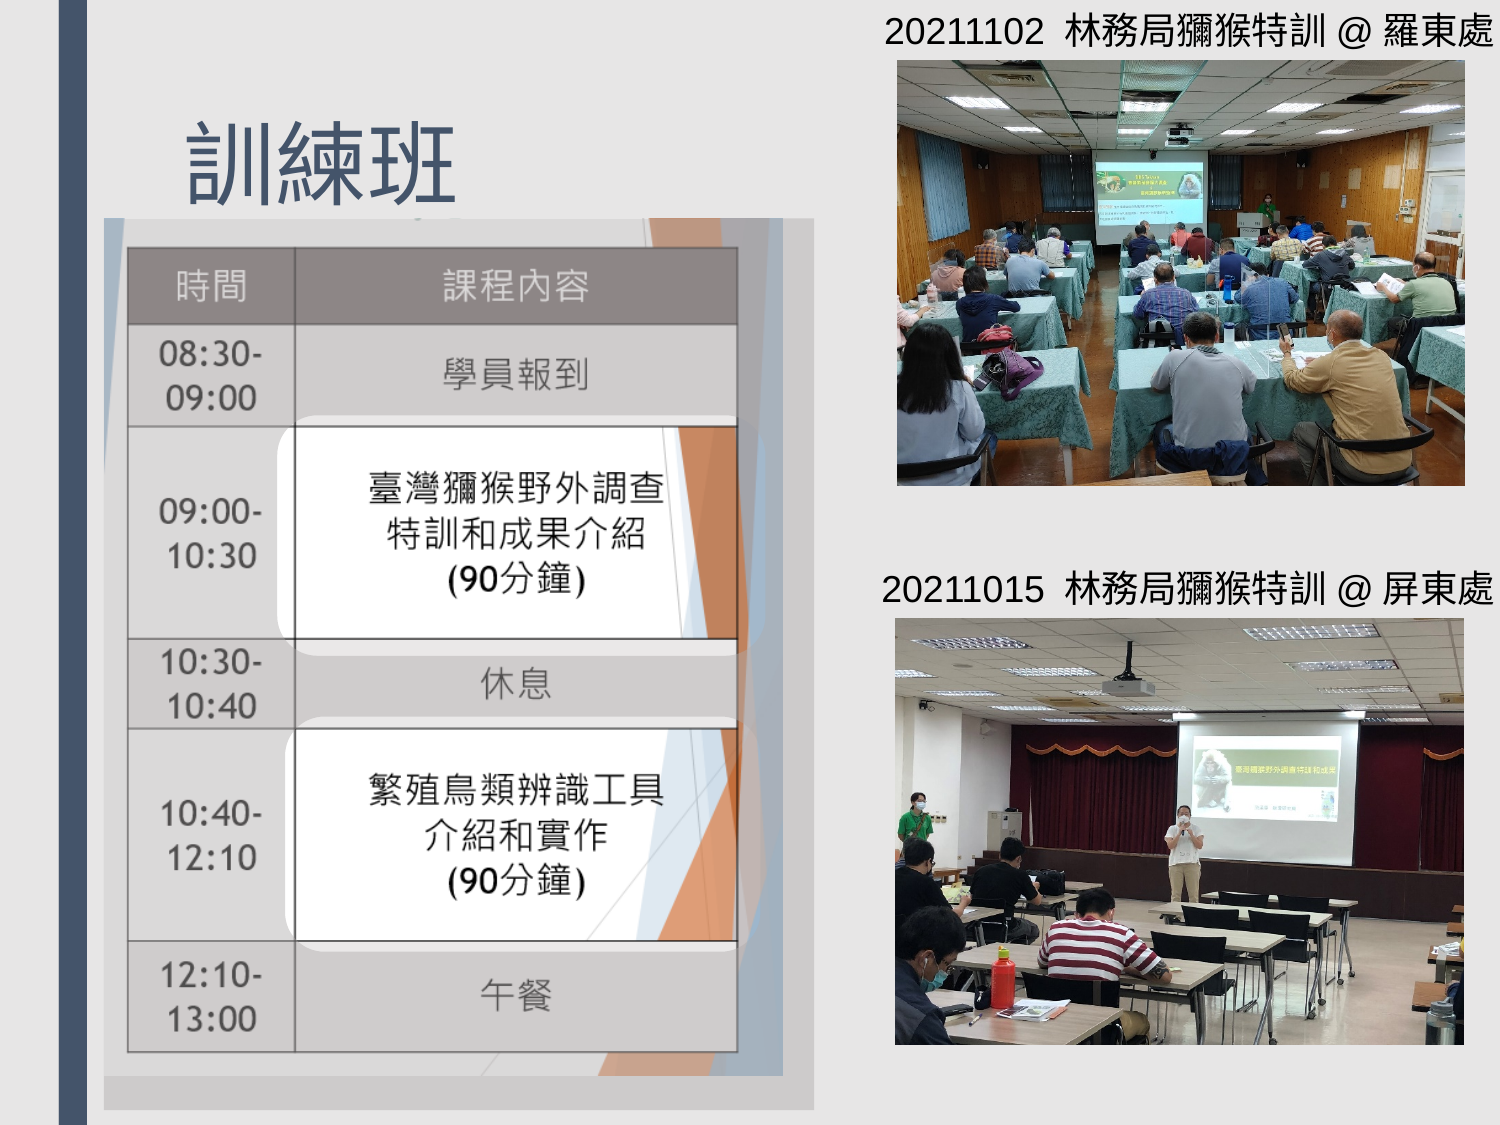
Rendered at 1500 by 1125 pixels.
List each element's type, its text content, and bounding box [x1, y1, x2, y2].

picture [897, 60, 1465, 486]
picture [104, 218, 783, 1076]
text_box 20211015 林務局獼猴特訓@屏東處 [866, 557, 1500, 618]
title 訓練班 [168, 112, 897, 237]
text_box [101, 215, 817, 1113]
picture [895, 618, 1464, 1045]
text_box 20211102 林務局獼猴特訓@羅東處 [869, 0, 1500, 60]
